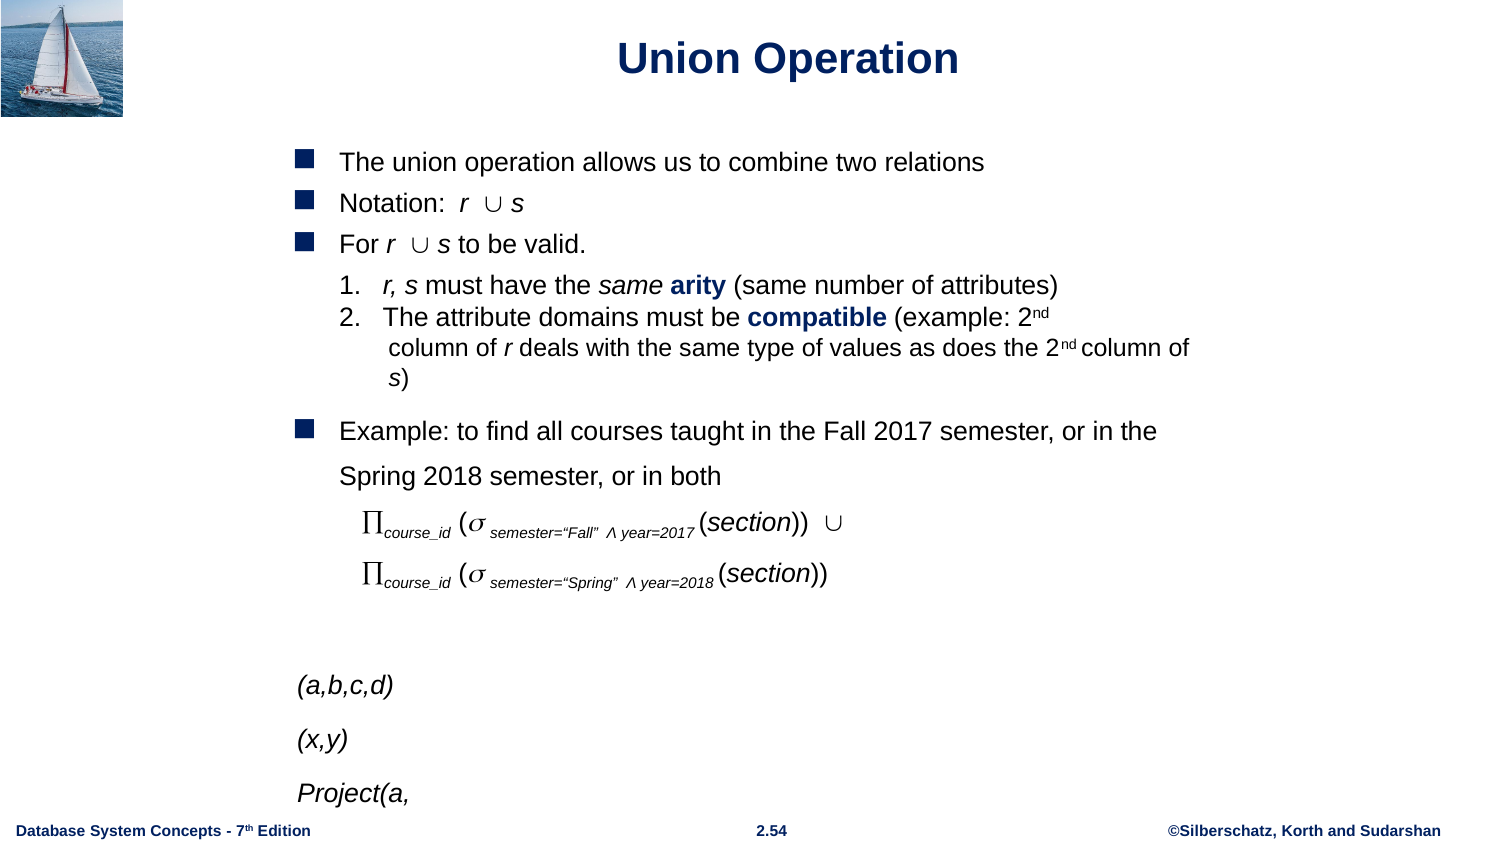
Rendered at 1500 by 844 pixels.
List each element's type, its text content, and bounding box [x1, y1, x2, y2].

list The union operation allows us to combine two relations Notation: r  s For r  s to be valid. 1. r, s must have the same arity (same number of attributes) 2. The attribute domains must be compatible (example: 2nd column of r deals with the same type of values as does the 2nd column of s) Example: to find all courses taught in the Fall 2017 semester, or in the Spring 2018 semester, or in both course_id ( semester=“Fall” Λ year=2017 (section))  course_id ( semester=“Spring” Λ year=2018 (section)) (a,b,c,d) (x,y) Project(a, [282, 137, 1228, 714]
title Union Operation [125, 14, 1452, 90]
picture [0, 0, 123, 117]
